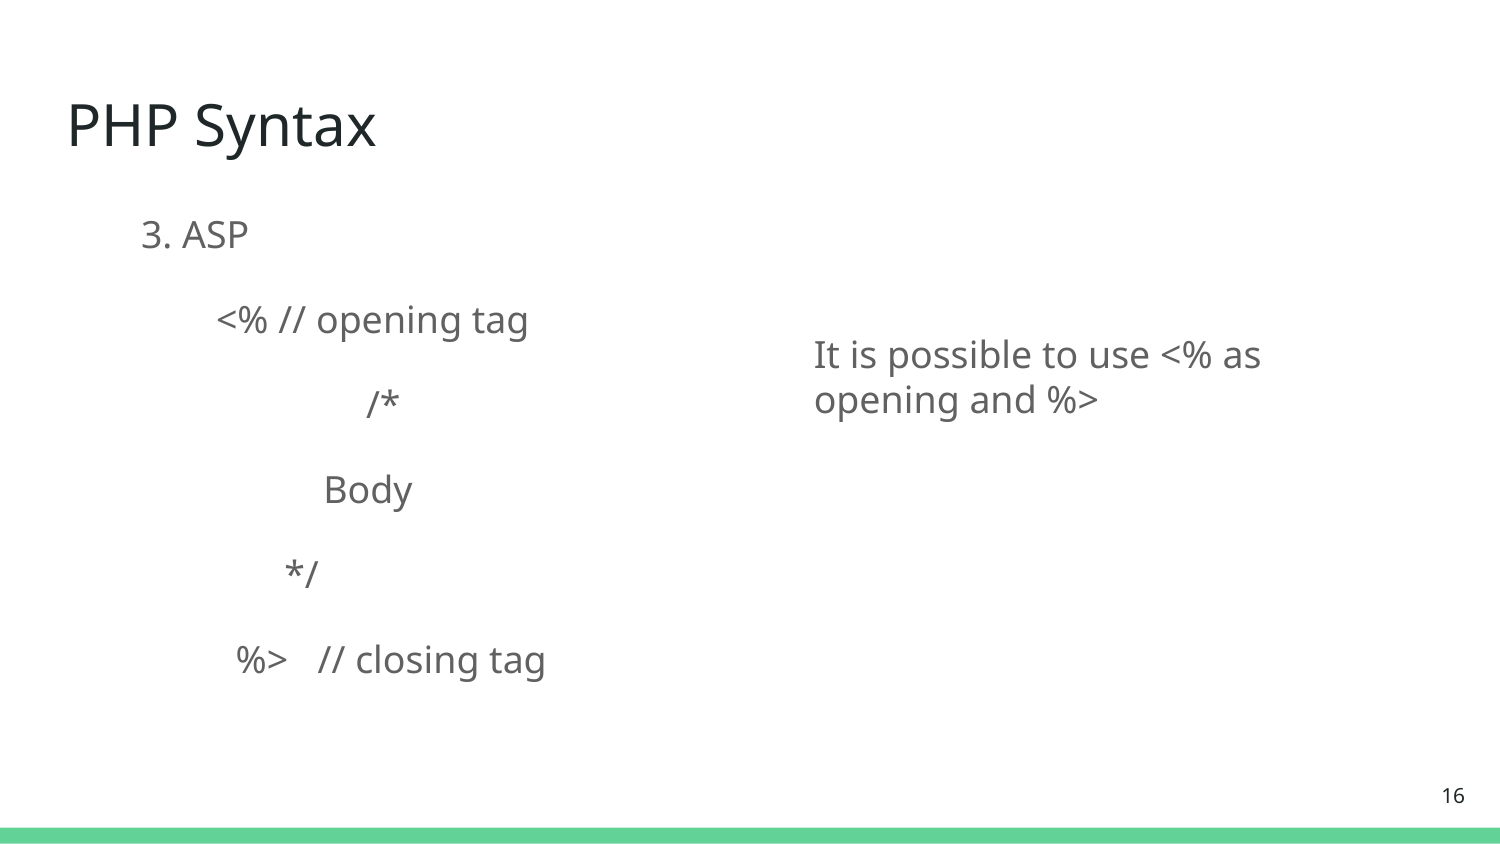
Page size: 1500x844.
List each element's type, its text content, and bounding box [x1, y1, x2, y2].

slide_number ‹#› [1389, 764, 1480, 830]
list 3. ASP <% // opening tag /* Body */ %> // closing tag [51, 189, 1449, 750]
text_box It is possible to use <% as opening and %> [798, 315, 1387, 436]
title PHP Syntax [51, 72, 1449, 167]
